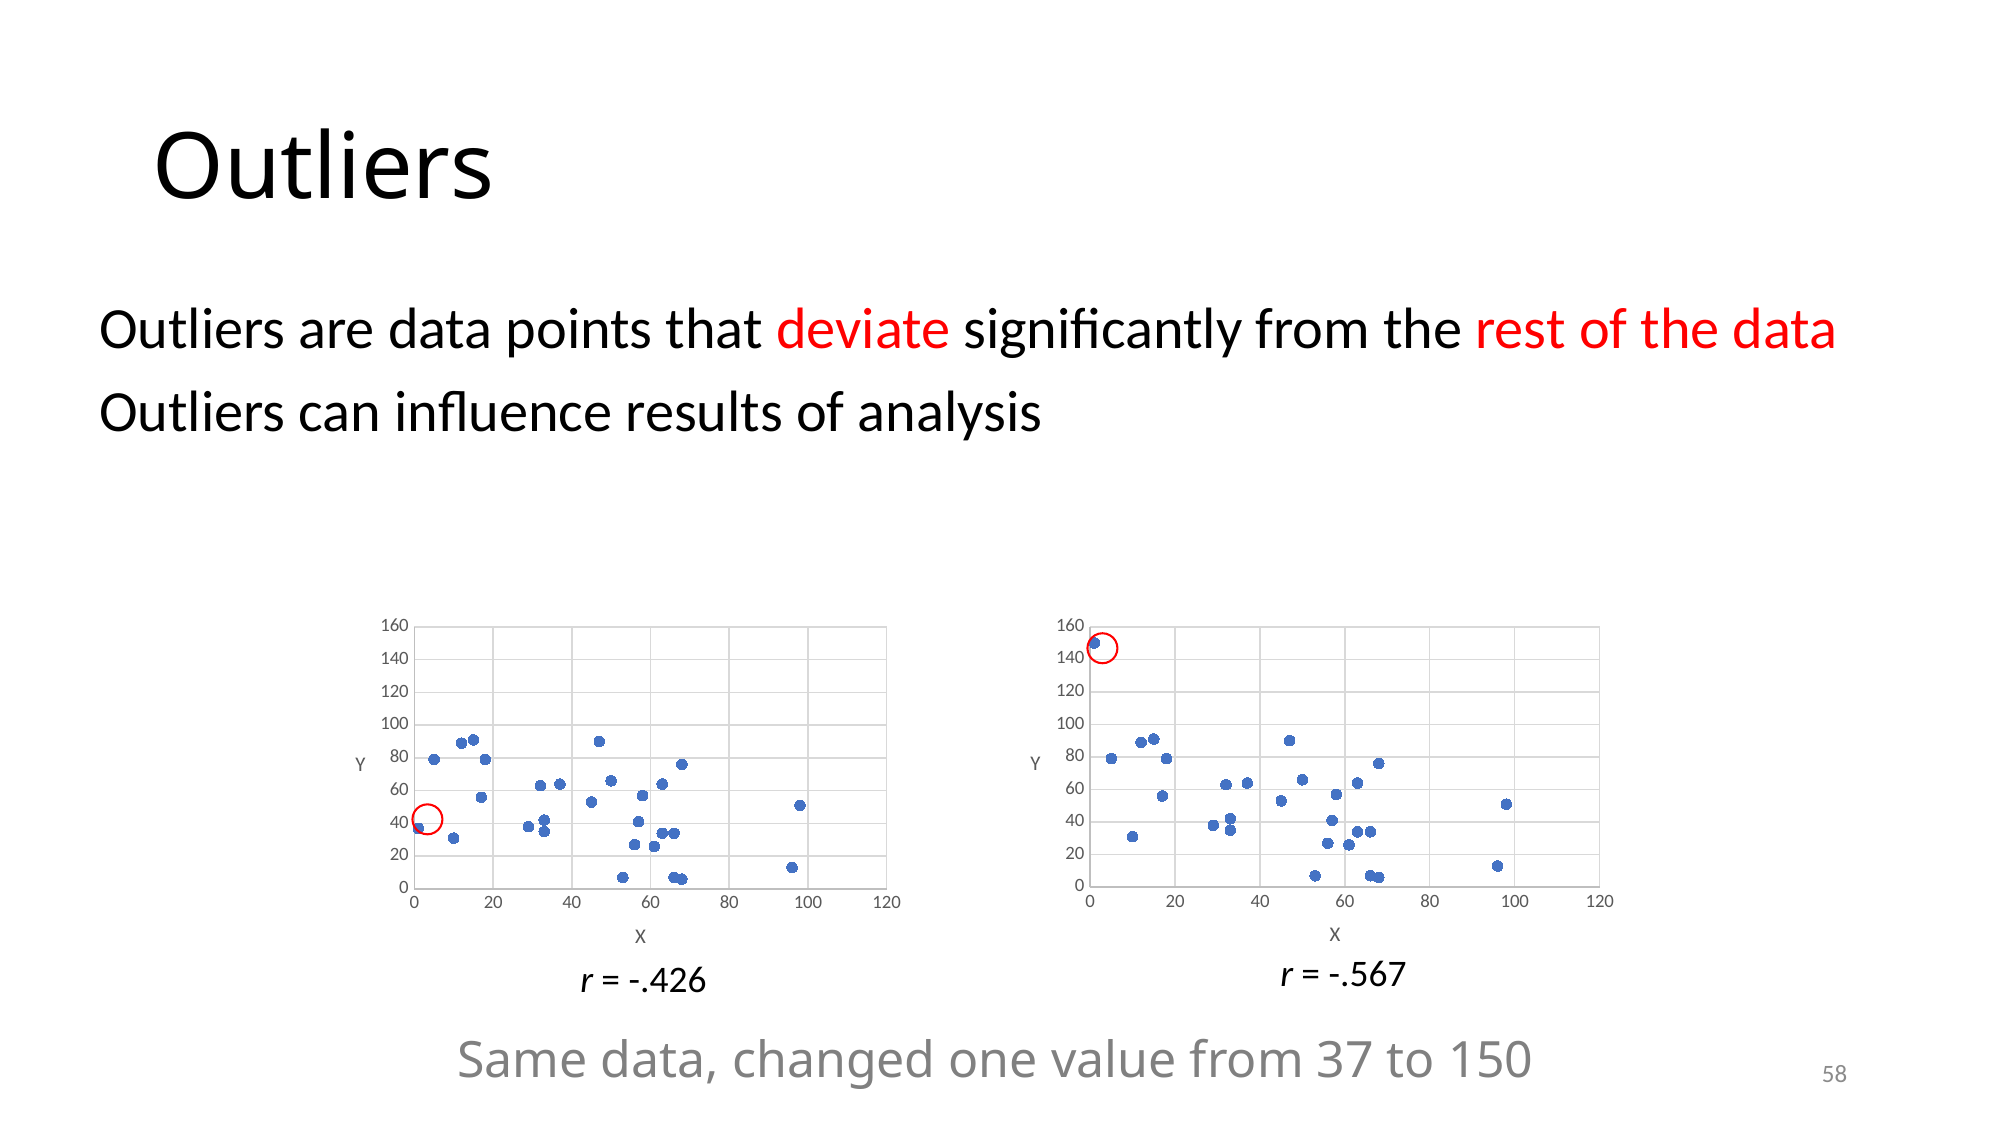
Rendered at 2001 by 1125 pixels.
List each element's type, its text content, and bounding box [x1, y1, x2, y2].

chart [324, 610, 913, 979]
title Outliers [137, 59, 1863, 278]
list Outliers are data points that deviate significantly from the rest of the data Outliers can influence results of analysis [84, 290, 1924, 566]
text_box Same data, changed one value from 37 to 150 [442, 1020, 1793, 1125]
slide_number 58 [1793, 1042, 1863, 1103]
chart [999, 610, 1627, 977]
text_box r = -.426 [524, 979, 763, 1008]
text_box r = -.567 [1224, 977, 1463, 1002]
